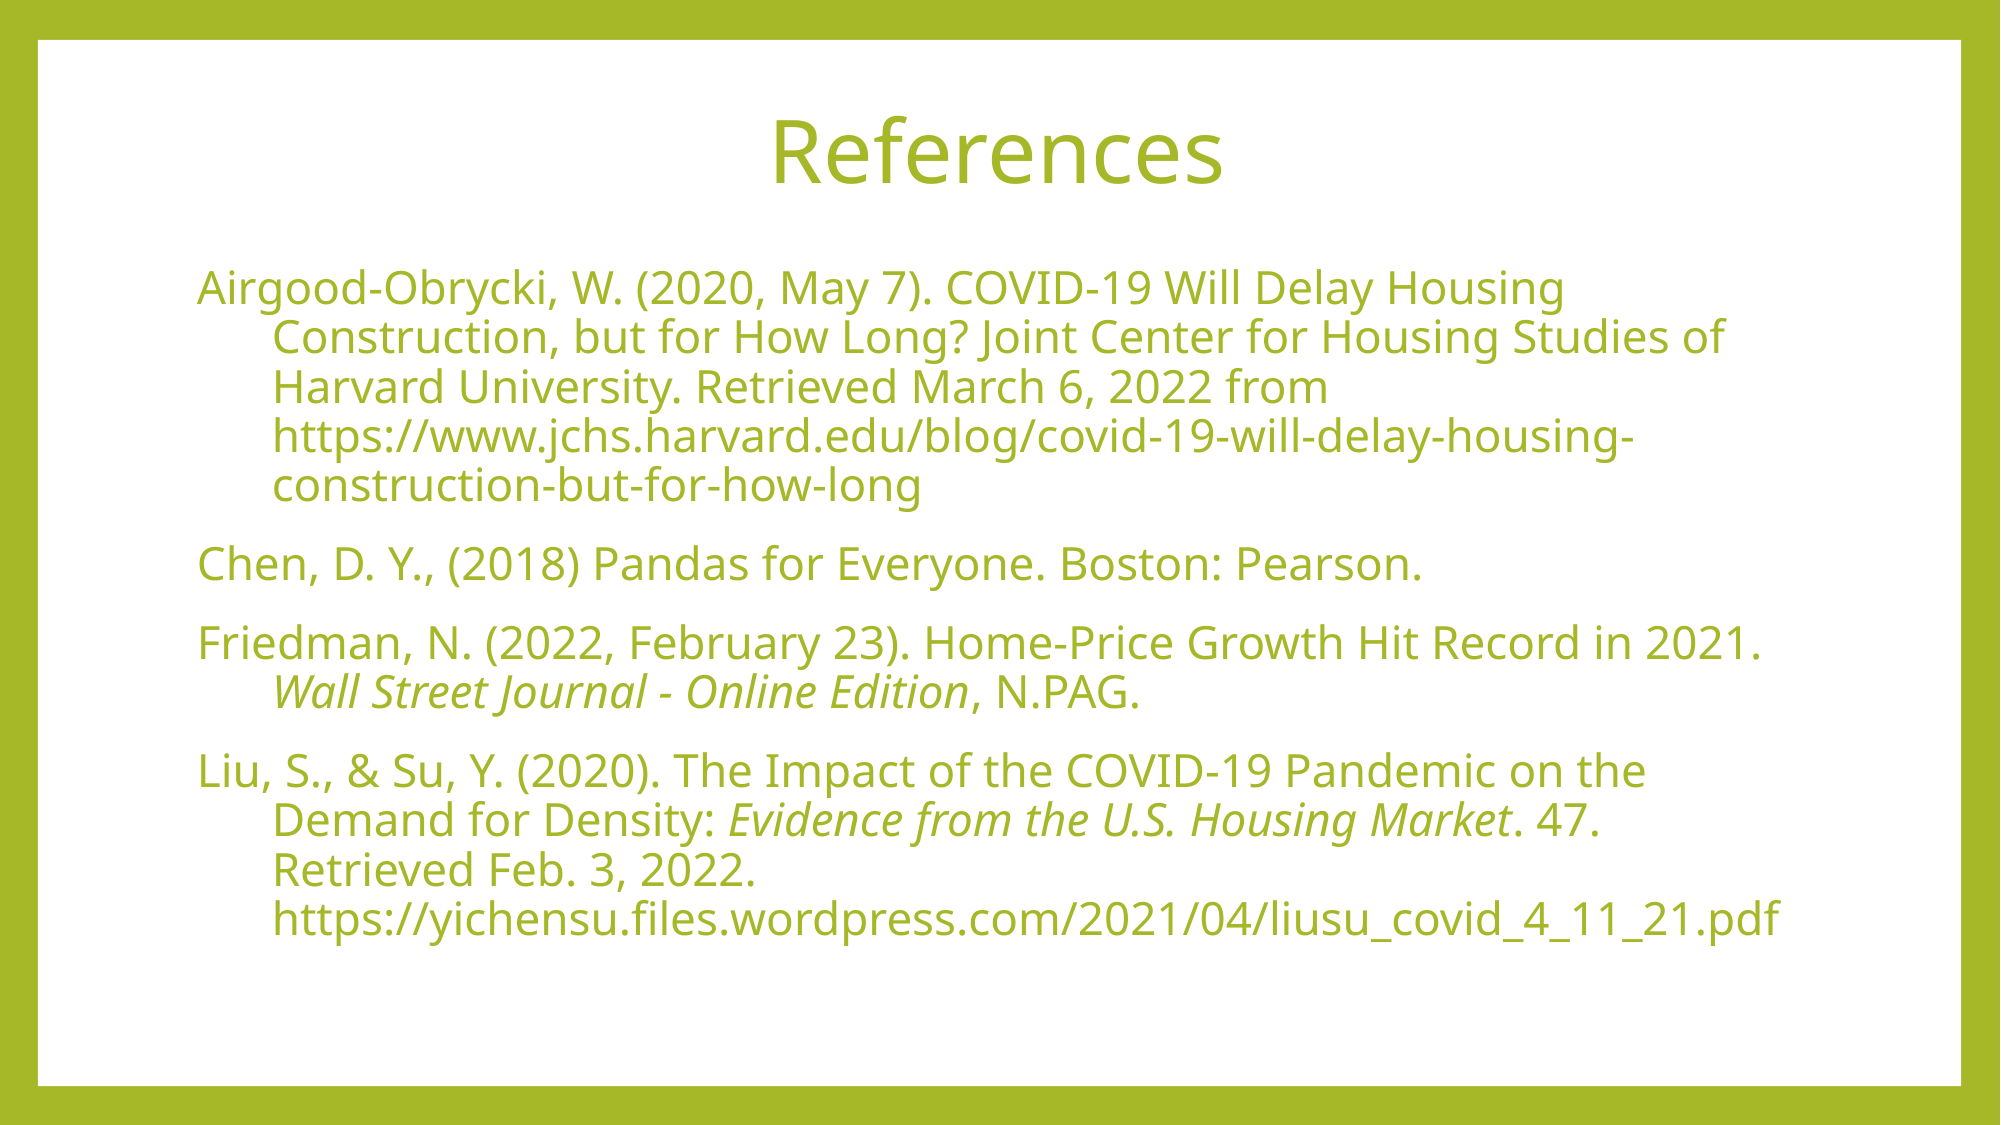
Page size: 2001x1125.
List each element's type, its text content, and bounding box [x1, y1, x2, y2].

title References [187, 99, 1808, 211]
list Airgood-Obrycki, W. (2020, May 7). COVID-19 Will Delay Housing Construction, but for How Long? Joint Center for Housing Studies of Harvard University. Retrieved March 6, 2022 from https://www.jchs.harvard.edu/blog/covid-19-will-delay-housing-construction-but-for-how-long Chen, D. Y., (2018) Pandas for Everyone. Boston: Pearson. Friedman, N. (2022, February 23). Home-Price Growth Hit Record in 2021. Wall Street Journal - Online Edition, N.PAG. Liu, S., & Su, Y. (2020). The Impact of the COVID-19 Pandemic on the Demand for Density: Evidence from the U.S. Housing Market. 47. Retrieved Feb. 3, 2022. https://yichensu.files.wordpress.com/2021/04/liusu_covid_4_11_21.pdf [181, 257, 1802, 1032]
